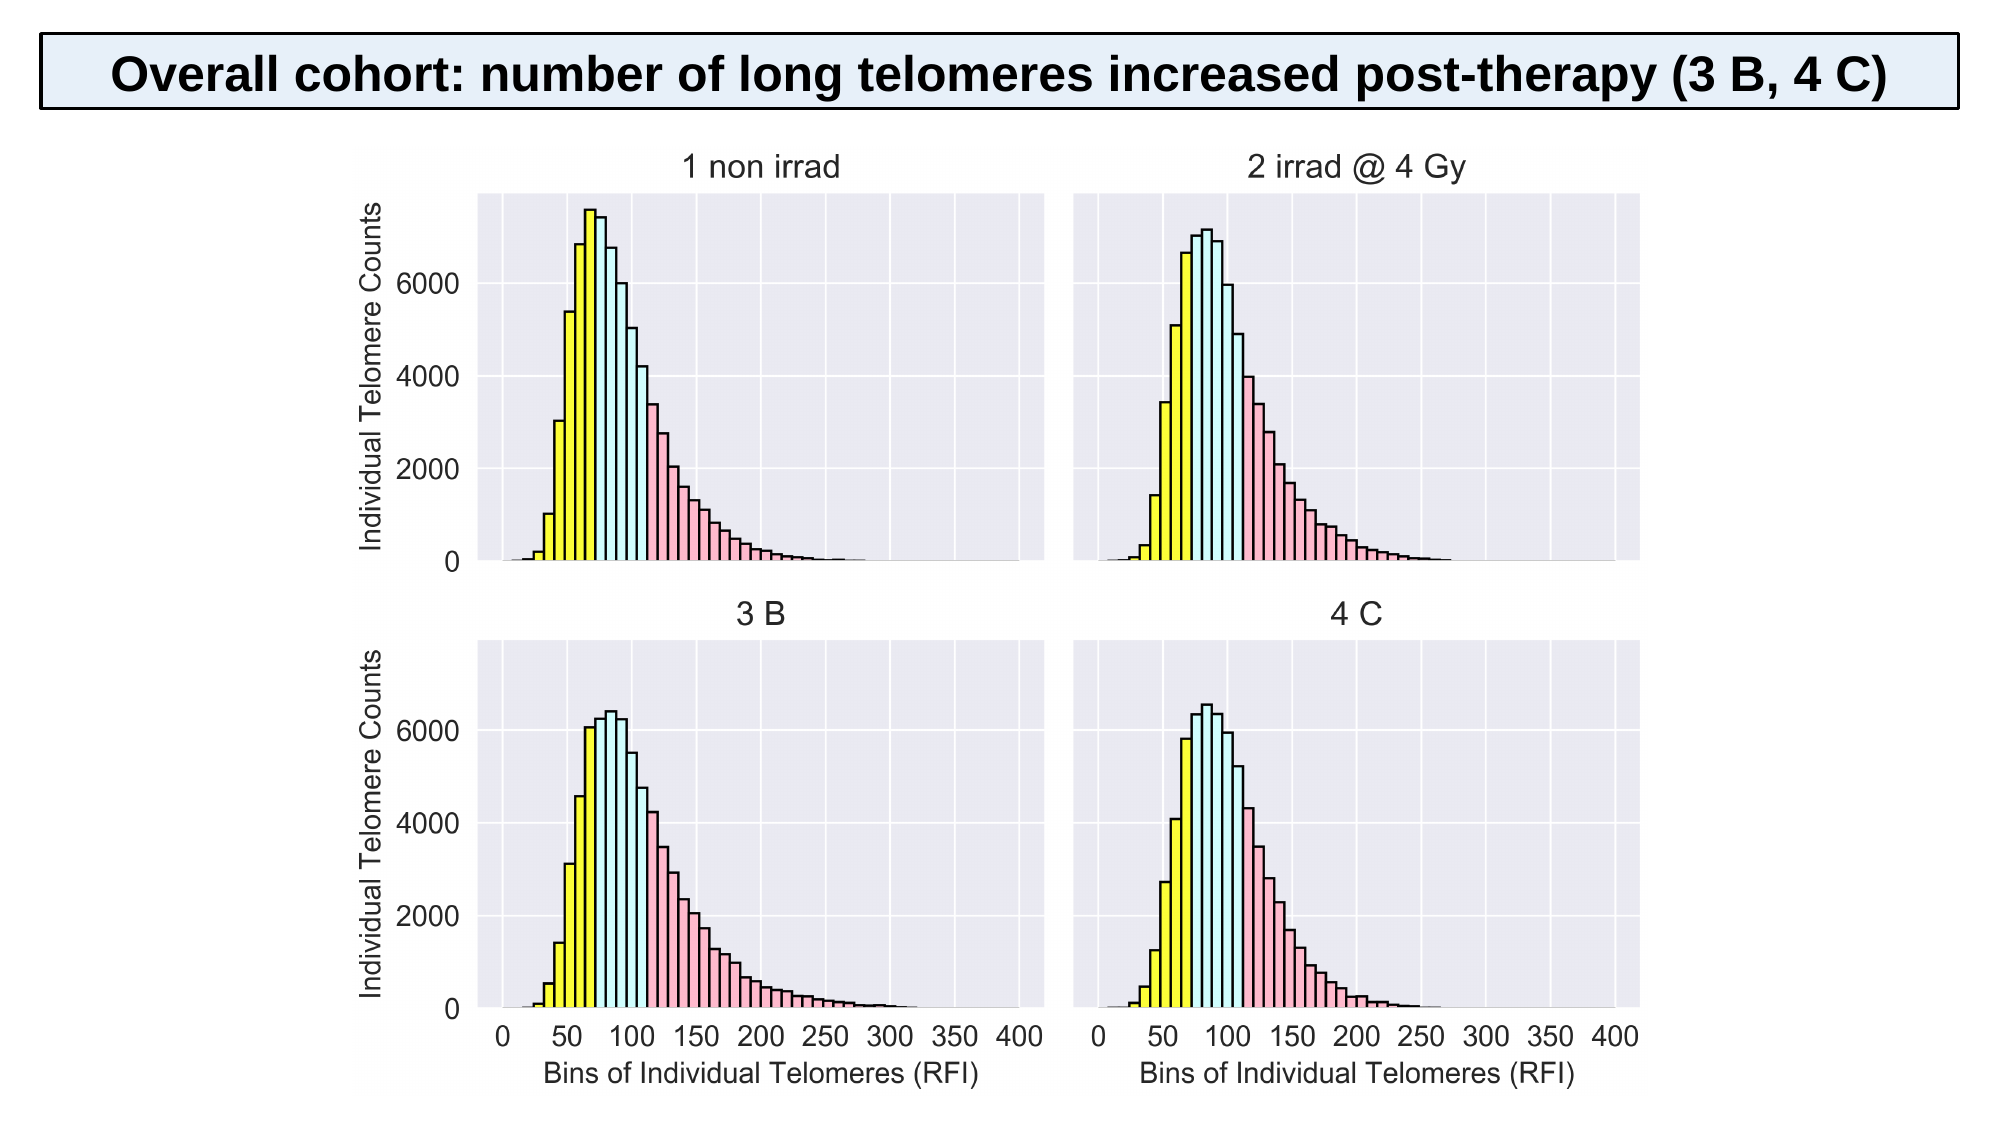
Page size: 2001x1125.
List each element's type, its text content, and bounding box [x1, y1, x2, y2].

picture [352, 146, 1648, 1096]
text_box Overall cohort: number of long telomeres increased post-therapy (3 B, 4 C) [40, 33, 1959, 109]
